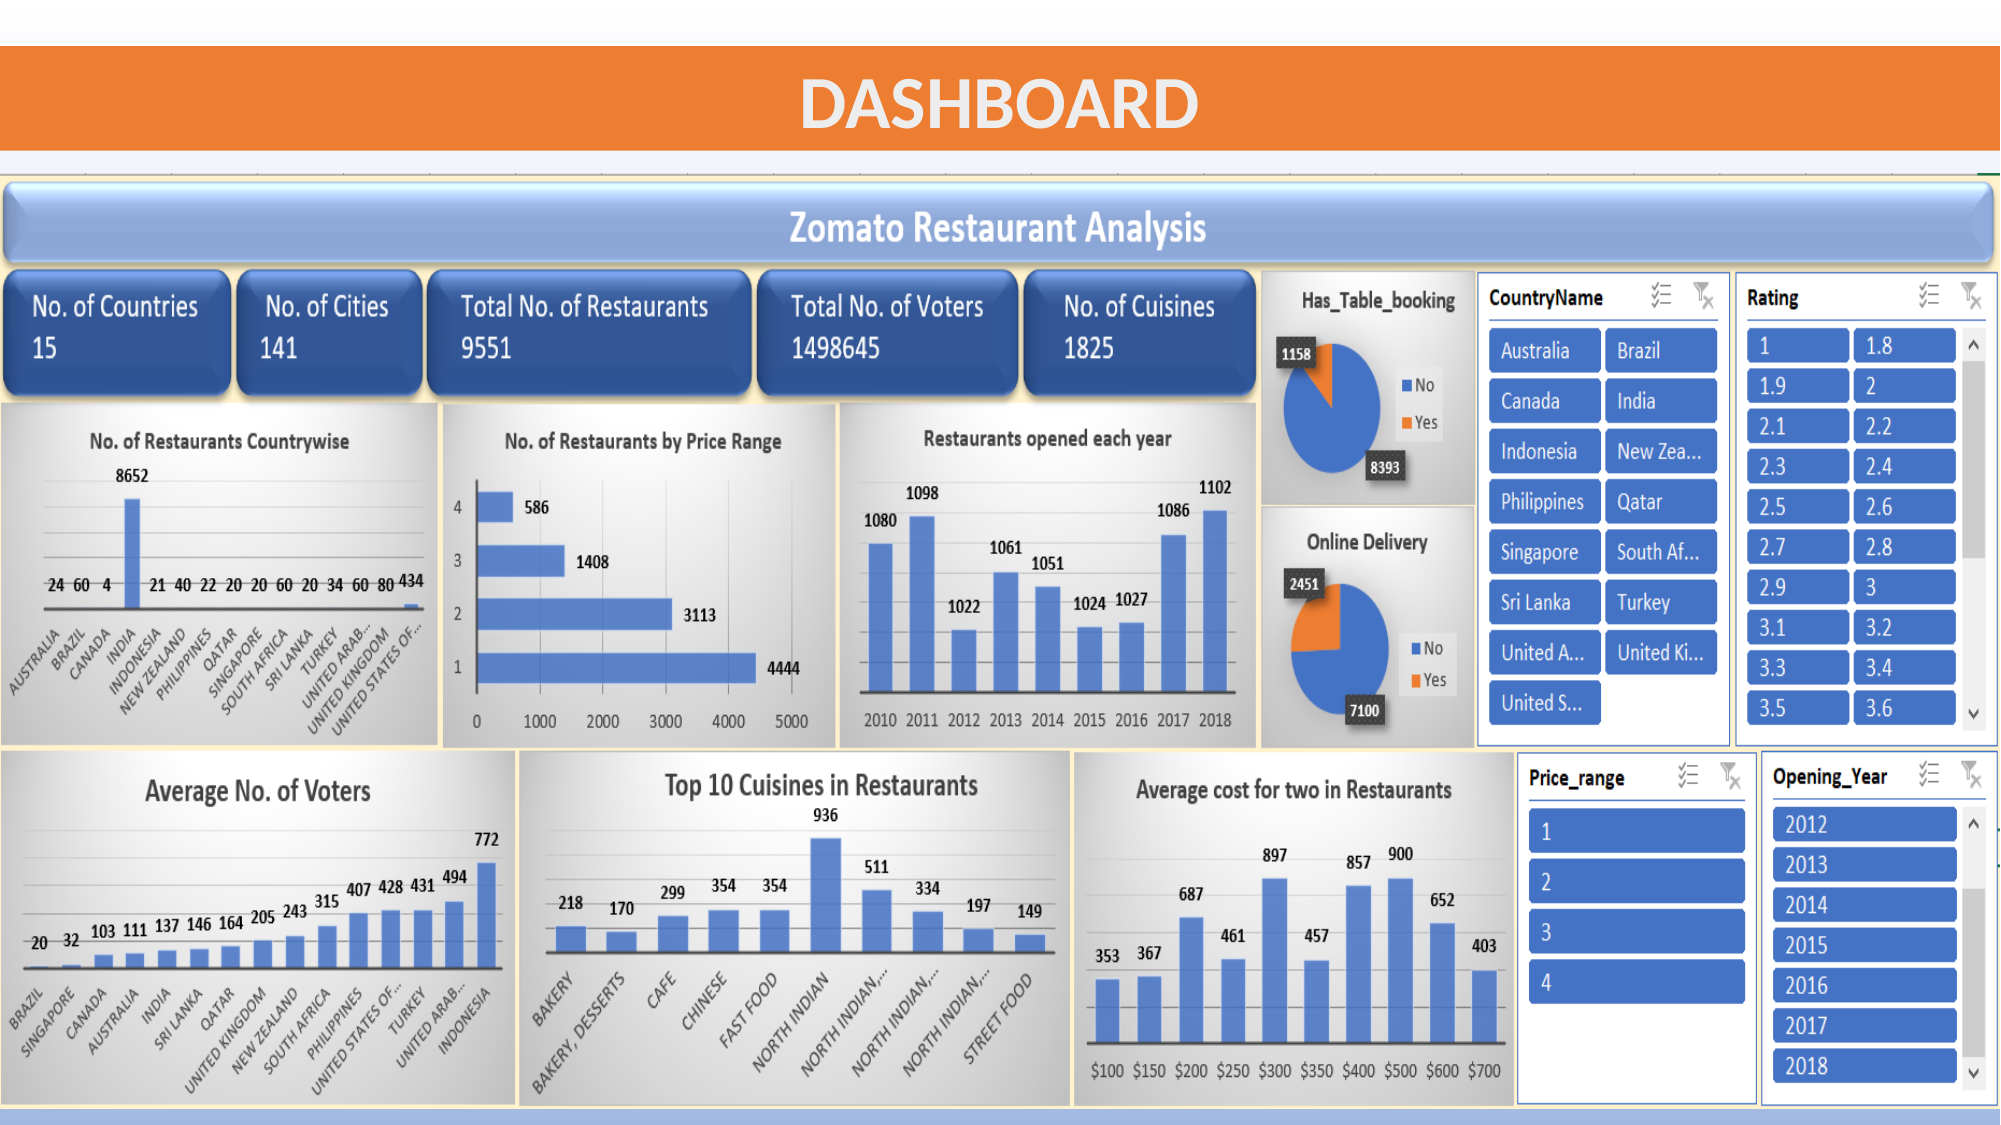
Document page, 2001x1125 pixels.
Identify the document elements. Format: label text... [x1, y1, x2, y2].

picture [0, 173, 2000, 1109]
text_box DASHBOARD [0, 46, 2000, 151]
